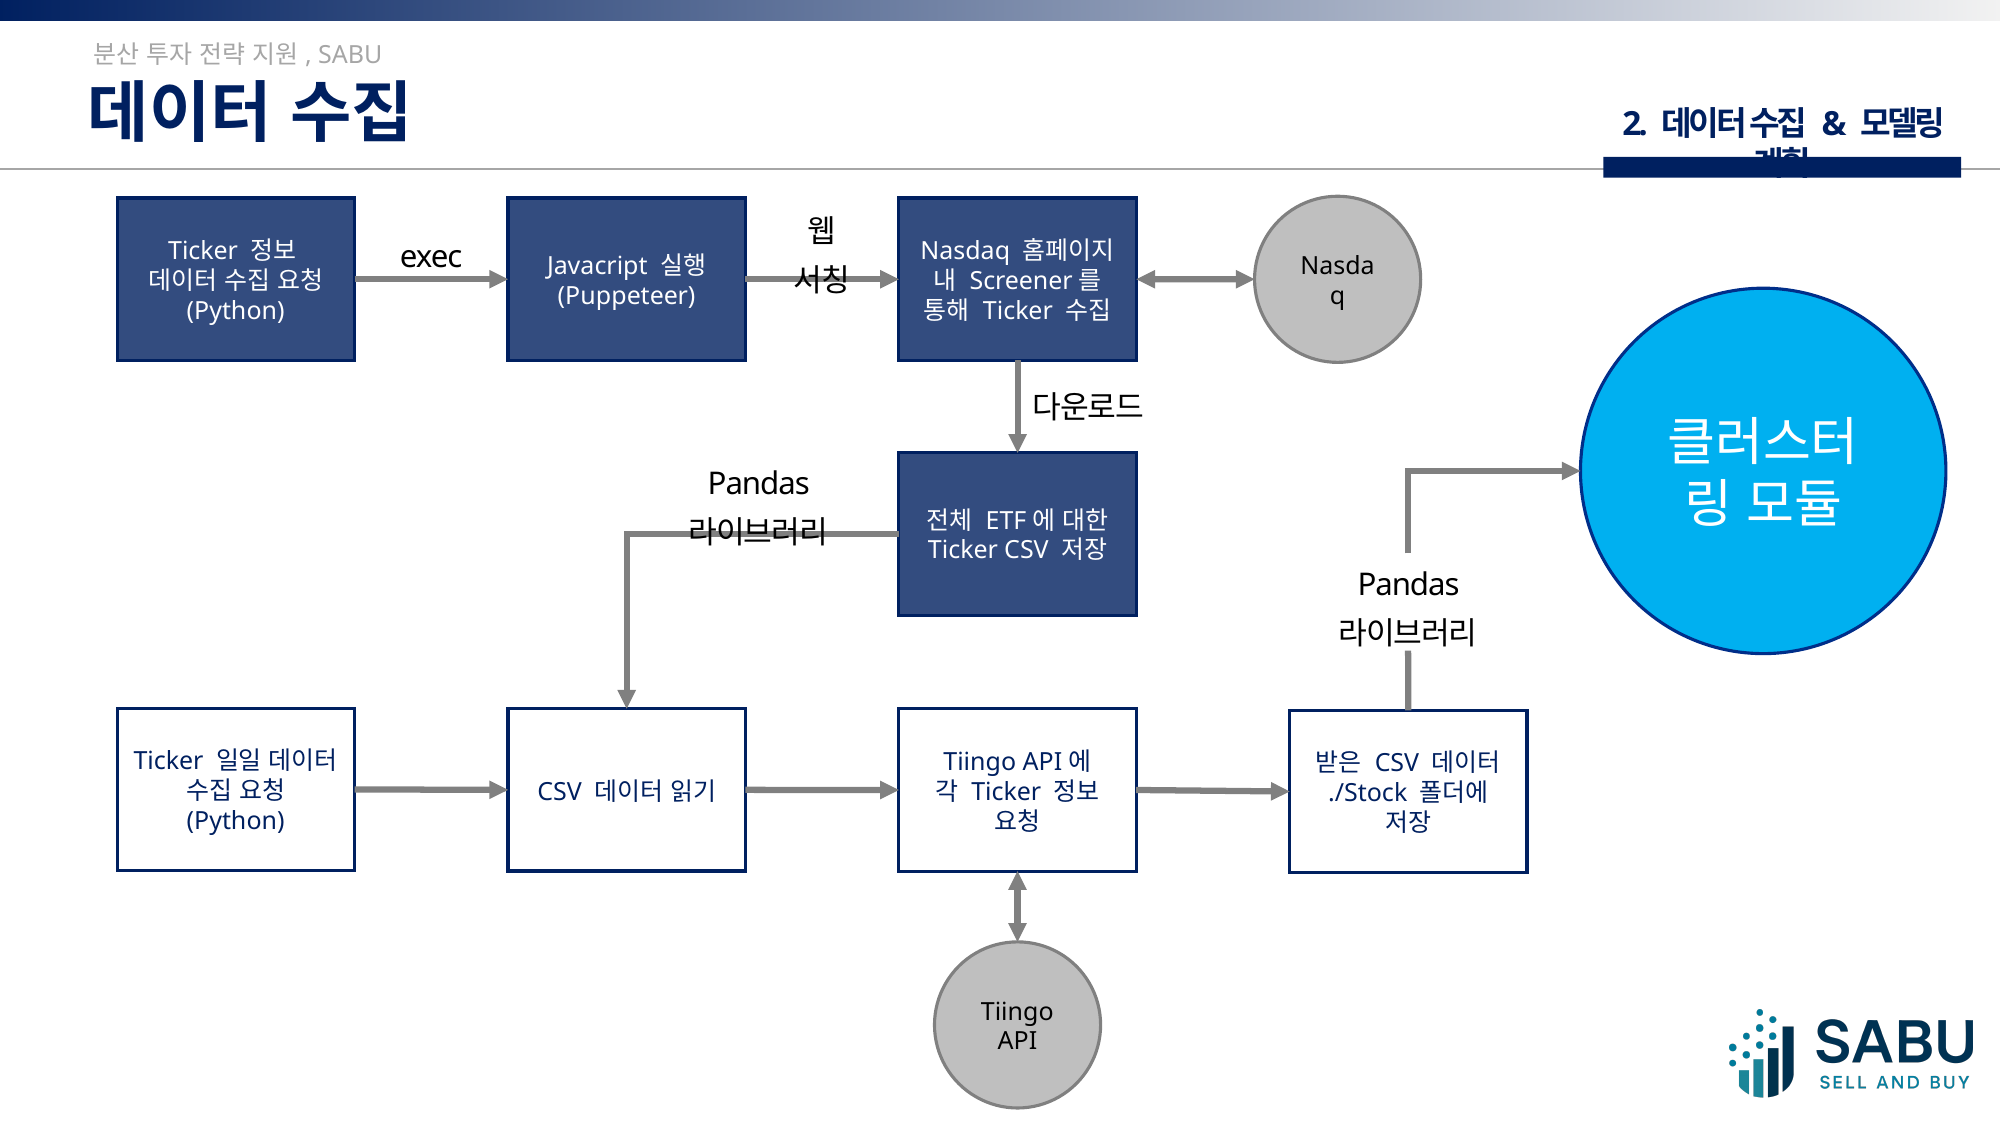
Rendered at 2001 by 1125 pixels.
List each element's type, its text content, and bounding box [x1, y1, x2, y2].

text_box Ticker 일일 데이터 수집 요청 (Python) [116, 707, 356, 872]
text_box Pandas 라이브러리 [630, 452, 886, 533]
text_box CSV 데이터 읽기 [506, 707, 747, 873]
text_box Pandas 라이브러리 [1280, 553, 1536, 651]
text_box 클러스터링 모듈 [1578, 286, 1948, 656]
text_box Nasdaq 홈페이지 내 Screener를 통해 Ticker 수집 [897, 196, 1138, 362]
text_box Javacript 실행 (Puppeteer) [506, 196, 747, 362]
text_box 웹 서칭 [779, 280, 865, 298]
text_box 전체 ETF에 대한 Ticker CSV 저장 [897, 451, 1138, 617]
text_box Tiingo API [932, 940, 1103, 1110]
text_box Nasdaq [1253, 194, 1423, 364]
text_box 데이터 수집 [87, 70, 757, 151]
text_box 웹 서칭 [779, 200, 865, 278]
text_box 다운로드 [1031, 376, 1146, 425]
picture [1729, 1009, 1973, 1098]
text_box [0, 0, 2000, 22]
text_box exec [392, 224, 470, 274]
text_box Ticker 정보 데이터 수집 요청 (Python) [116, 196, 356, 362]
text_box 받은 CSV 데이터 ./Stock 폴더에 저장 [1288, 709, 1529, 874]
text_box Tiingo API에 각 Ticker 정보 요청 [897, 707, 1138, 873]
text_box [626, 533, 900, 710]
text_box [1439, 438, 1550, 613]
text_box 분산 투자 전략 지원, SABU [94, 38, 407, 69]
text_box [1602, 101, 1962, 179]
